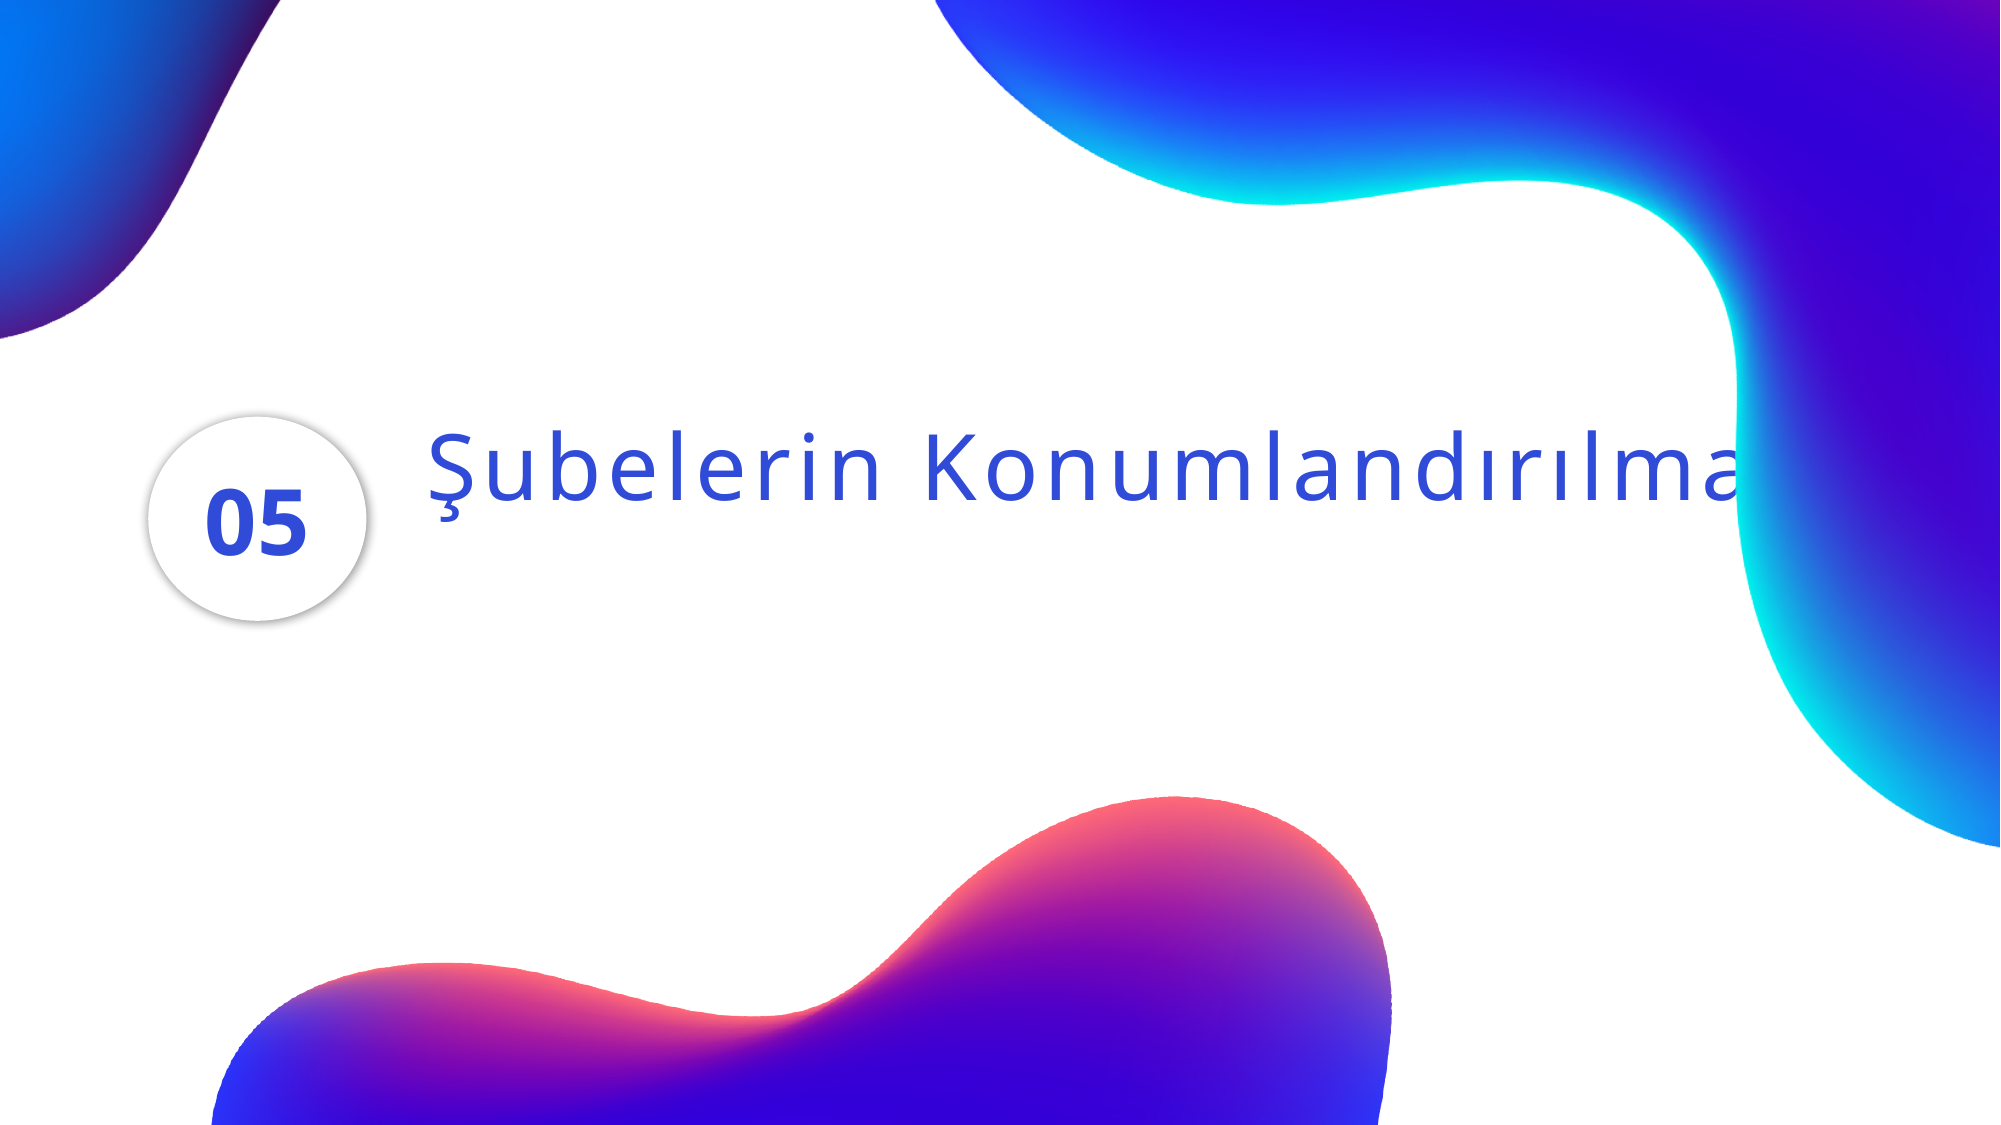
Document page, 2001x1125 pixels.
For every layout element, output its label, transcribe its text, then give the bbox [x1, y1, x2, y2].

text_box Şubelerin Konumlandırılması [411, 401, 856, 526]
text_box 05 [147, 415, 368, 622]
picture [0, 0, 2000, 855]
picture [206, 726, 1507, 1125]
